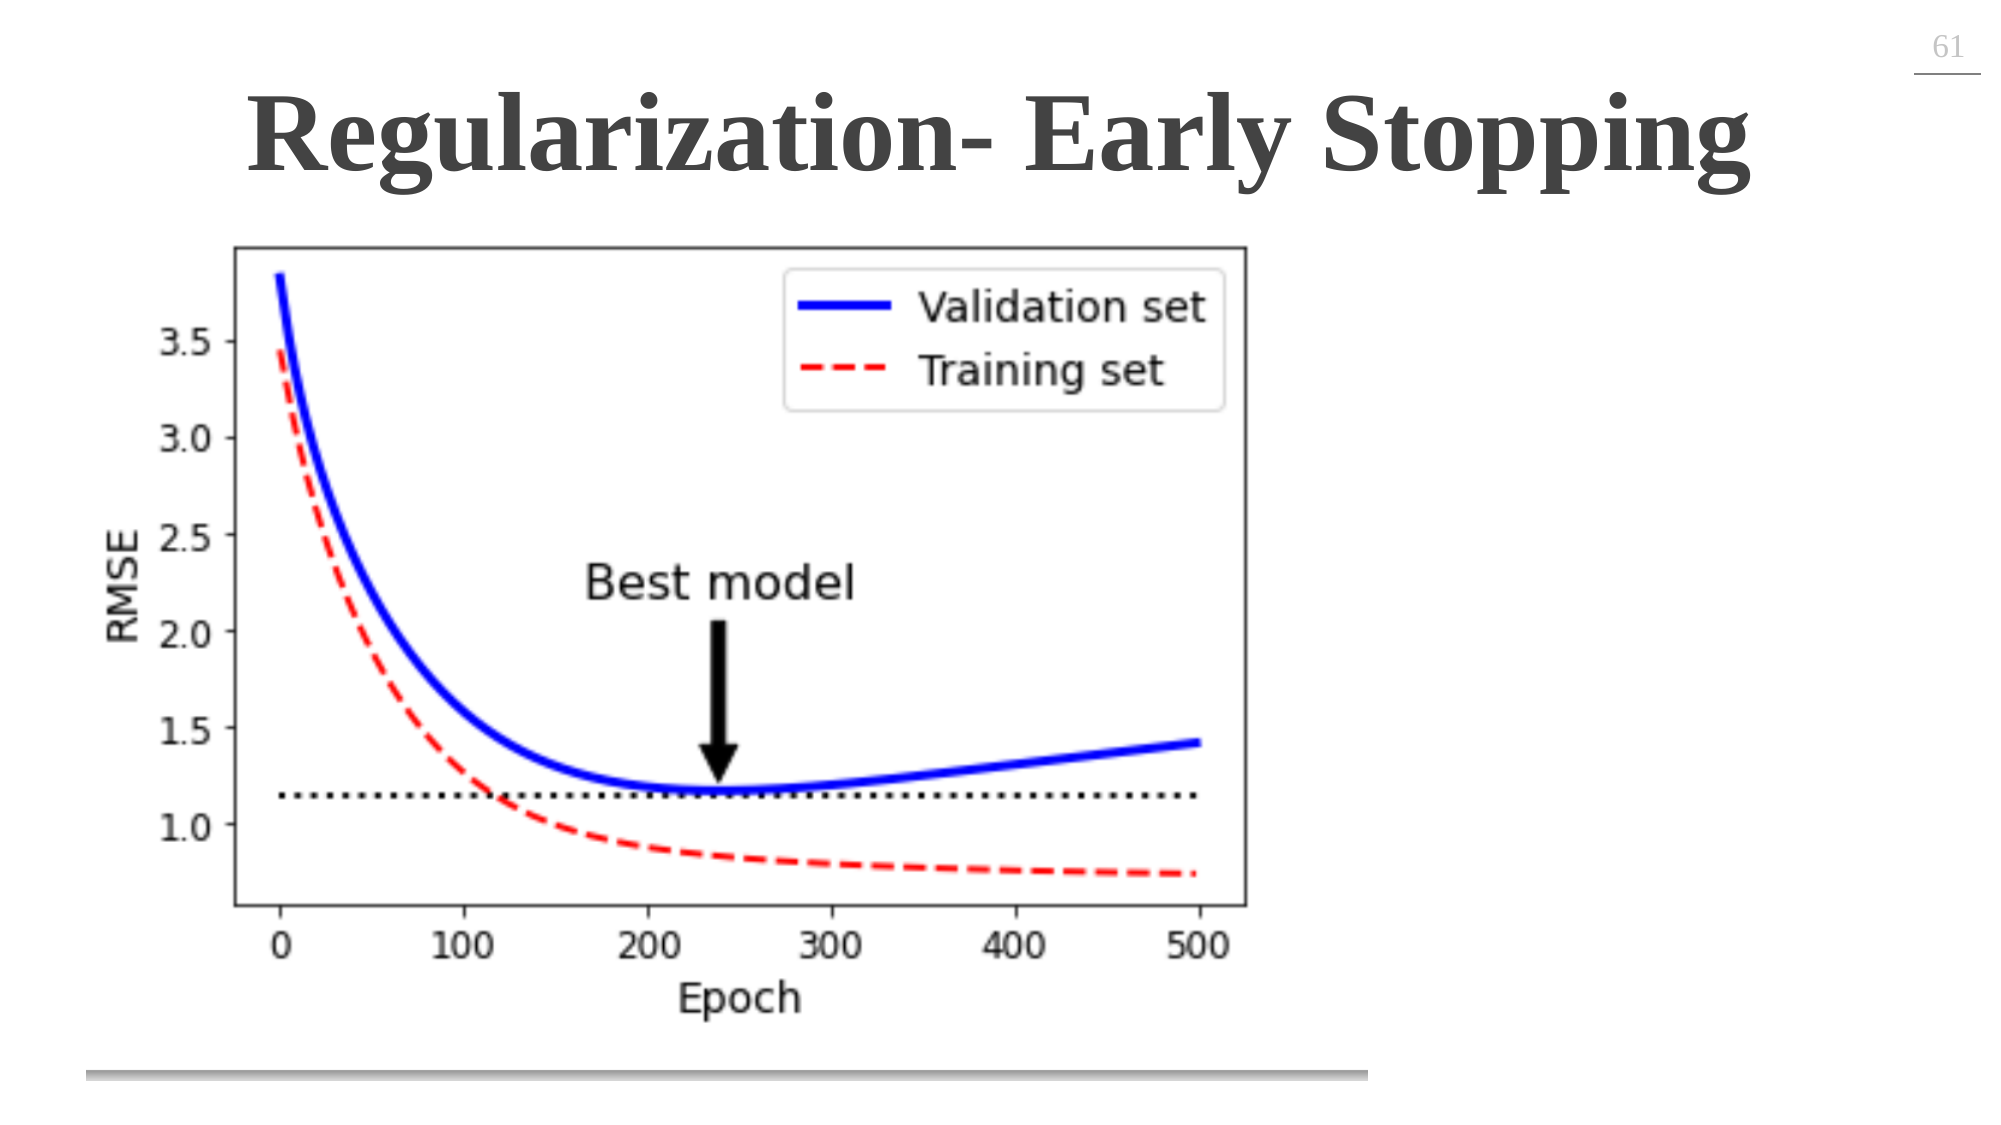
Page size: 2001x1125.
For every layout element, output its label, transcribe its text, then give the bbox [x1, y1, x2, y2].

slide_number 61 [1896, 13, 1981, 74]
picture [86, 214, 1368, 1081]
title Regularization- Early Stopping [0, 43, 2000, 224]
